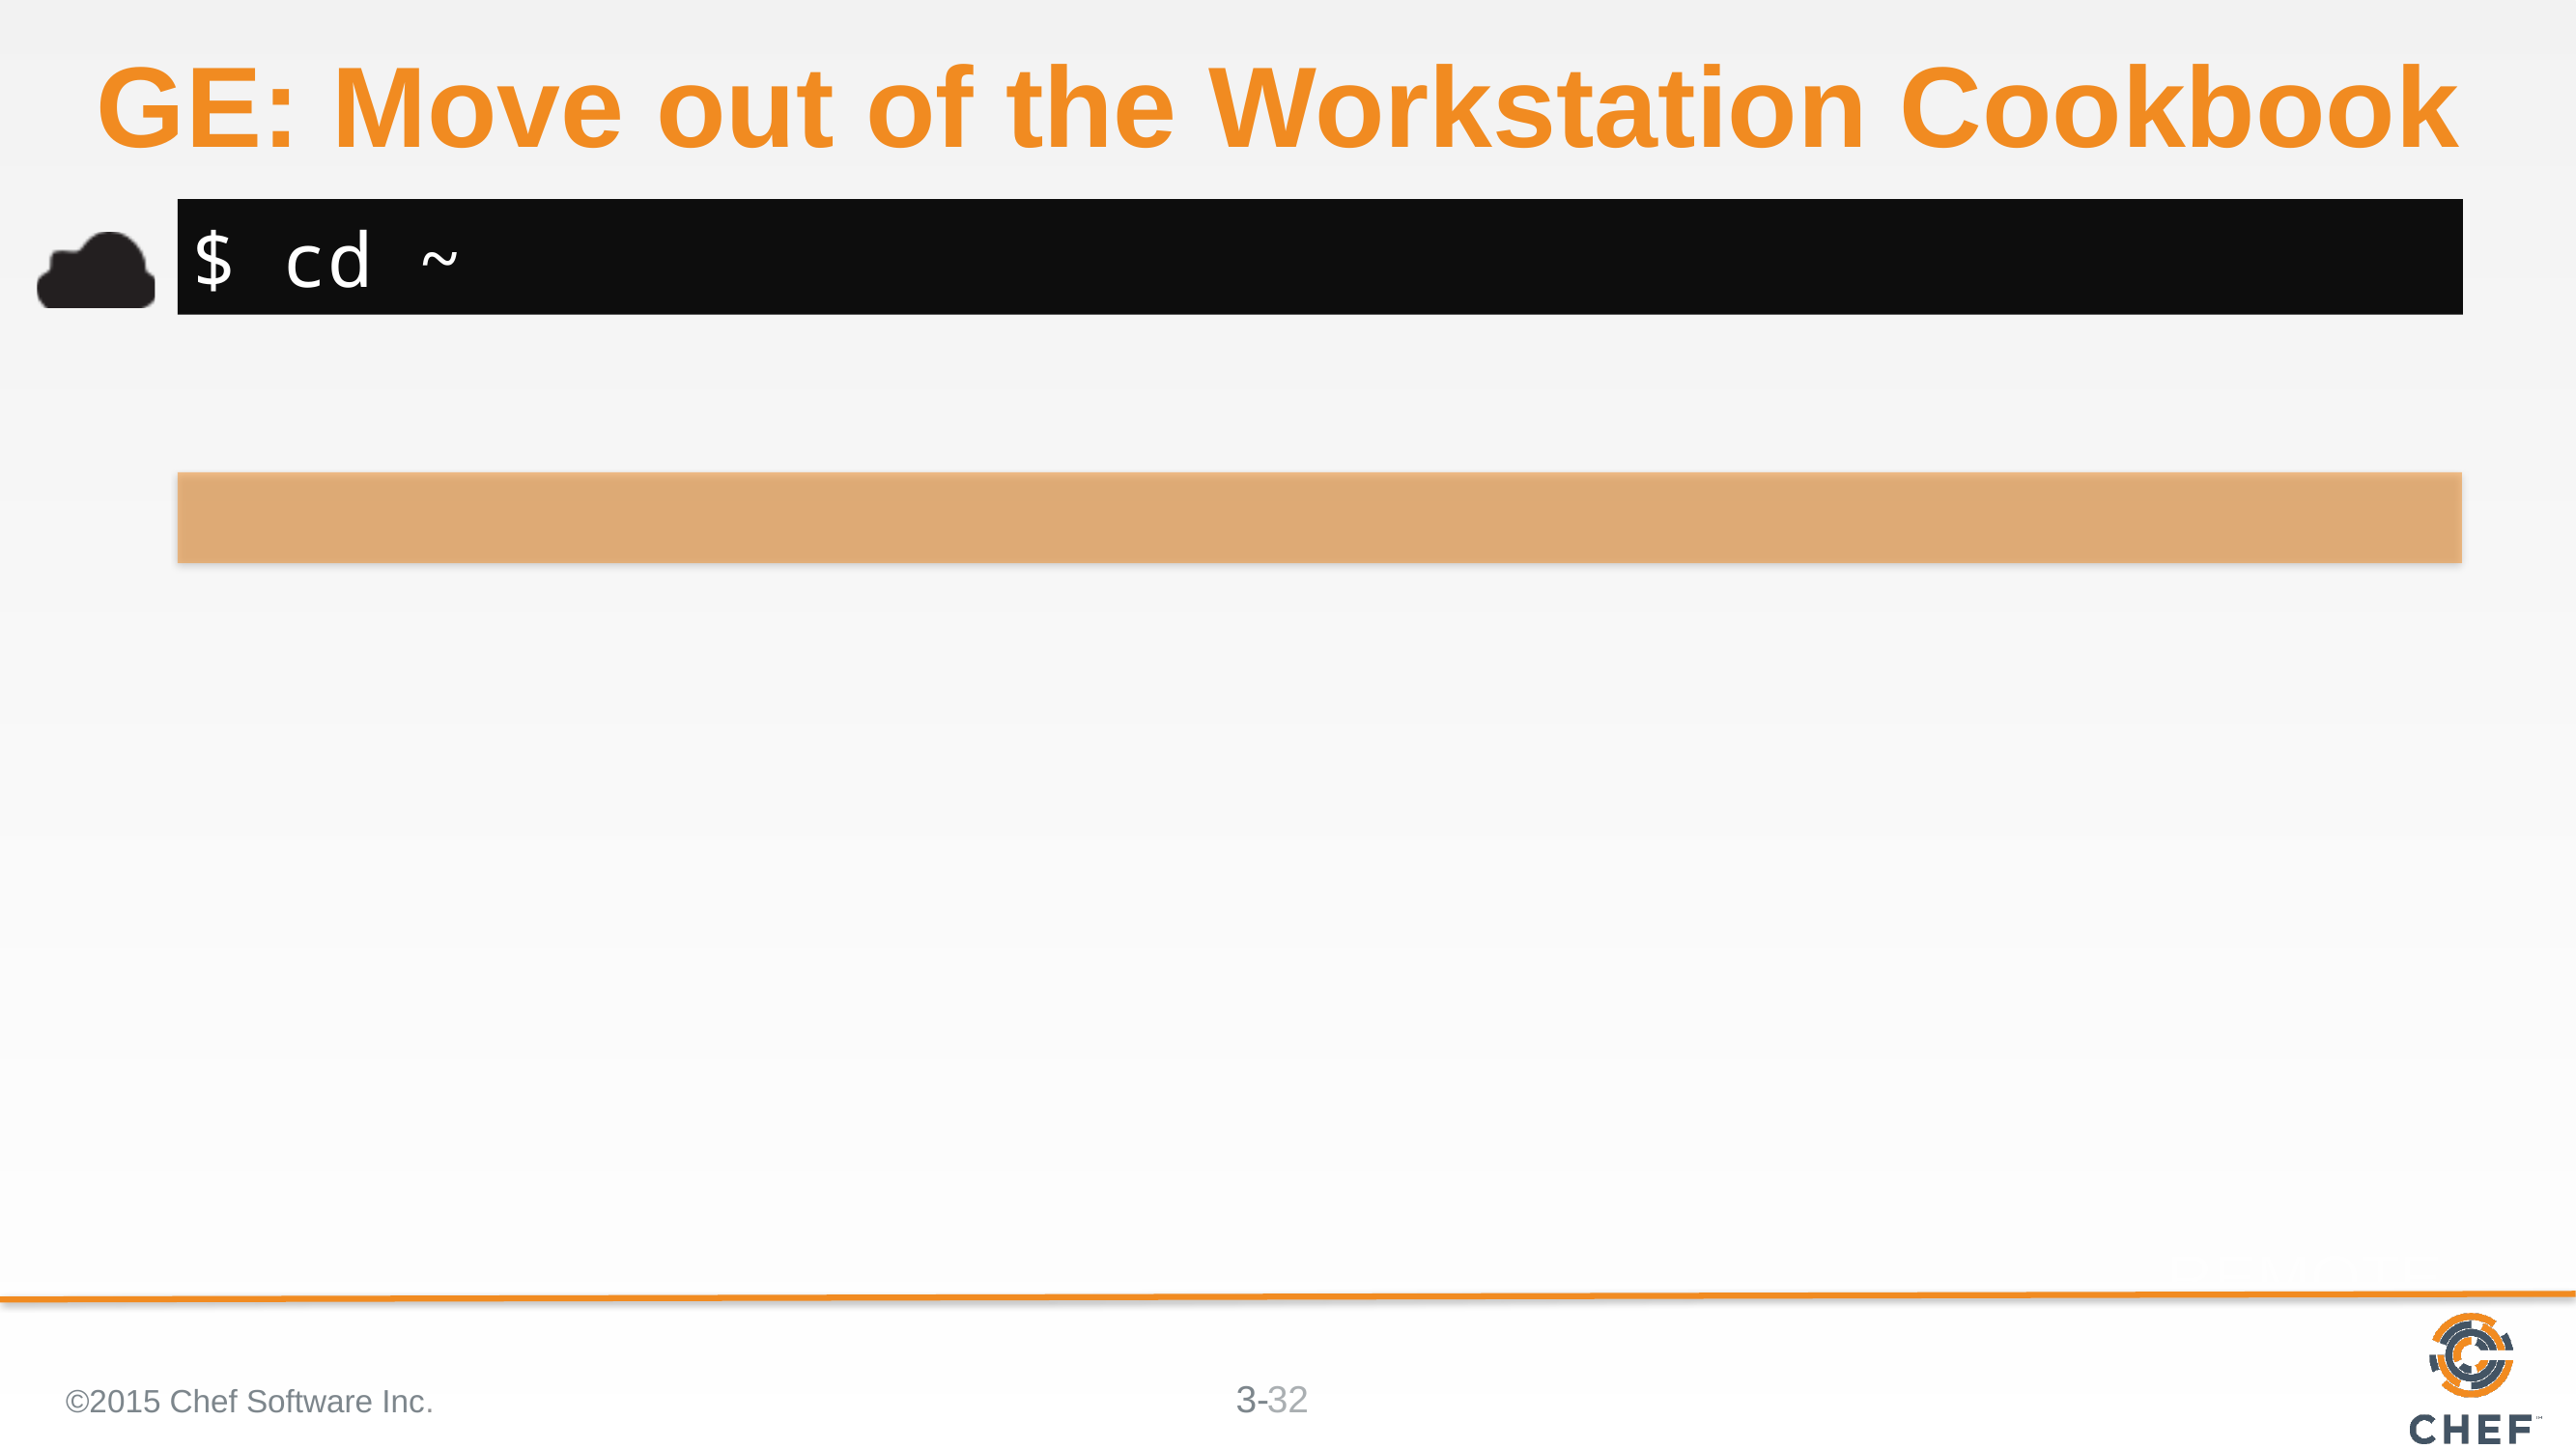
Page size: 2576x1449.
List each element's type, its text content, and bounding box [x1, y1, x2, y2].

slide_number 32 [998, 1359, 1578, 1437]
list $ cd ~ [177, 199, 2463, 315]
title GE: Move out of the Workstation Cookbook [96, 48, 2463, 180]
footer ©2015 Chef Software Inc. [51, 1359, 952, 1440]
picture [2399, 1297, 2550, 1449]
